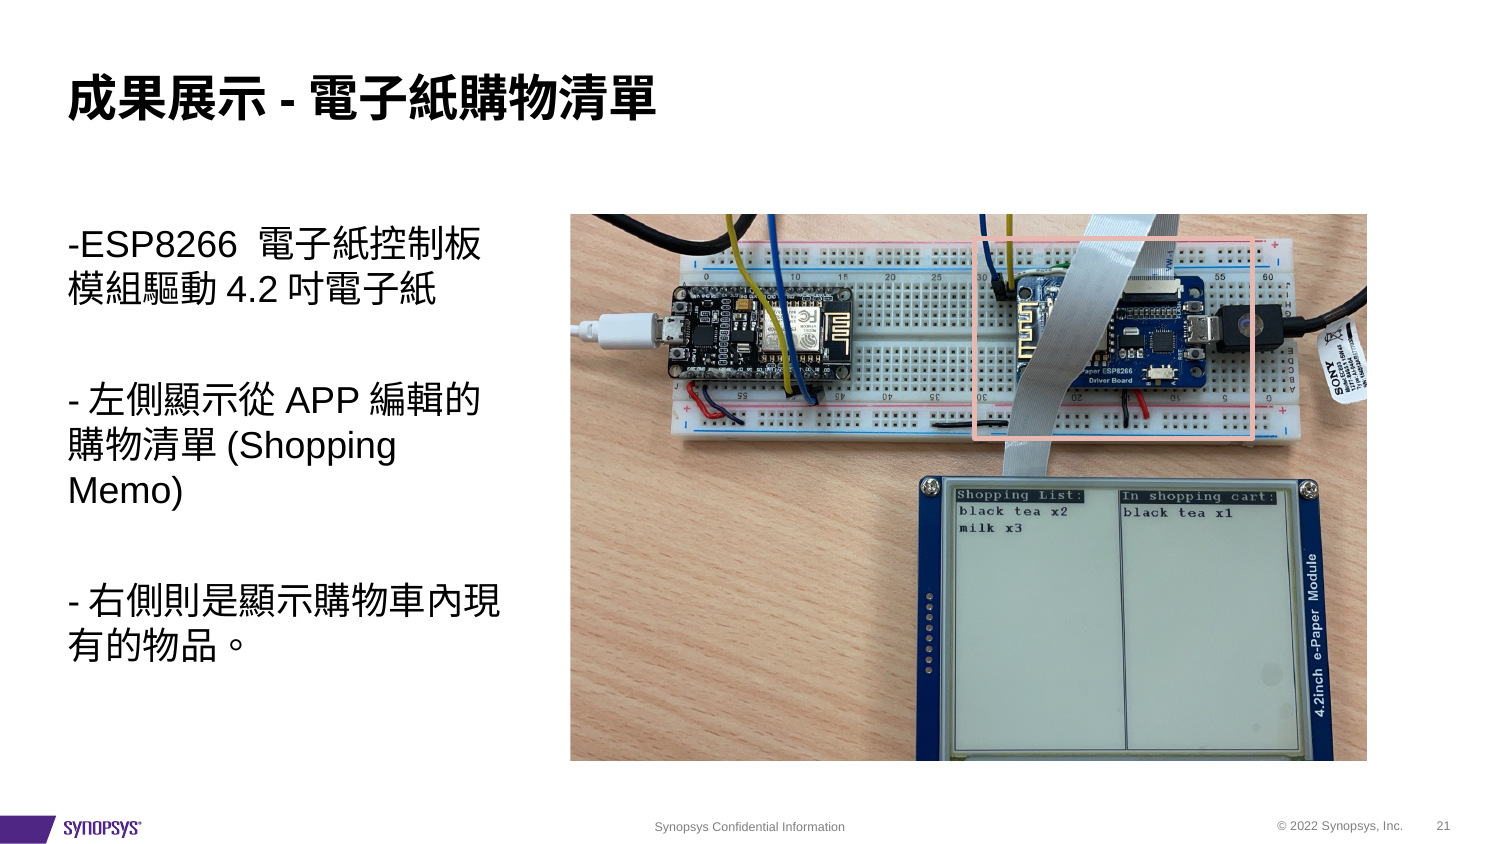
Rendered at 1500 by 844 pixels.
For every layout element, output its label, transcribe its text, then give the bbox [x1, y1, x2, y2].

text_box -ESP8266 電子紙控制板模組驅動4.2吋電子紙 -左側顯示從APP編輯的購物清單(Shopping Memo) -右側則是顯示購物車內現有的物品。 [56, 214, 531, 764]
picture [570, 214, 1367, 793]
text_box 成果展示-電子紙購物清單 [56, 51, 1444, 133]
